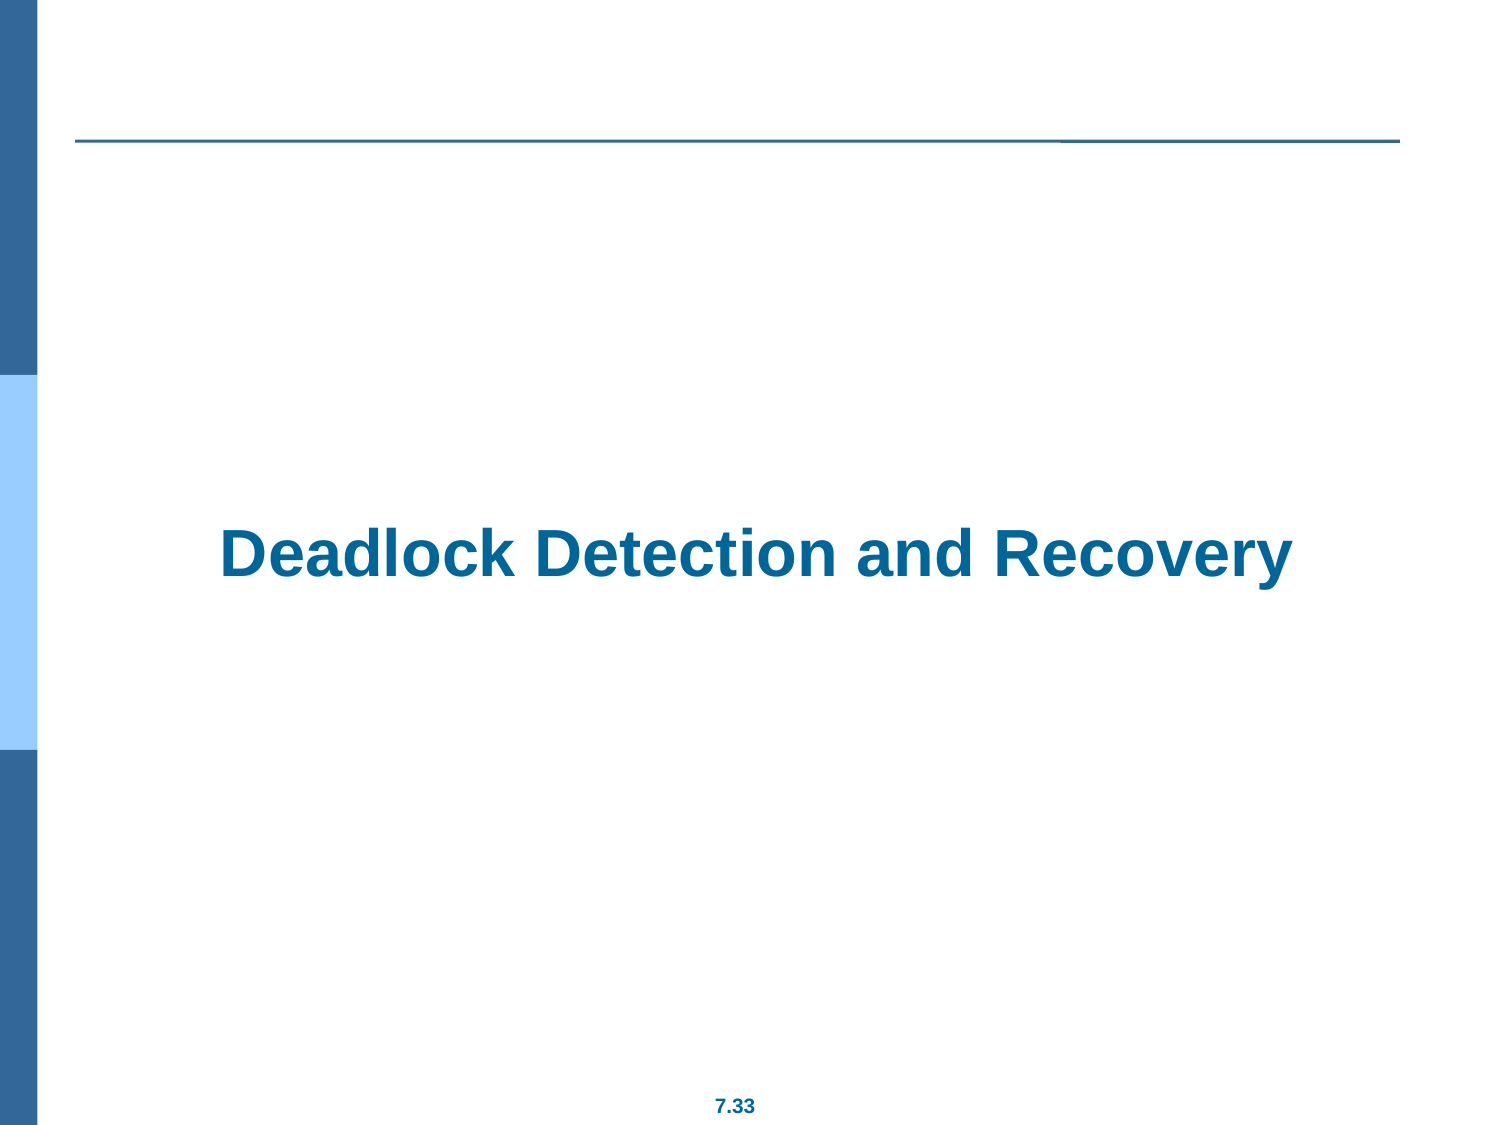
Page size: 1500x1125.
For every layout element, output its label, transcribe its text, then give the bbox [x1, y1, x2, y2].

title Deadlock Detection and Recovery [82, 502, 1432, 598]
